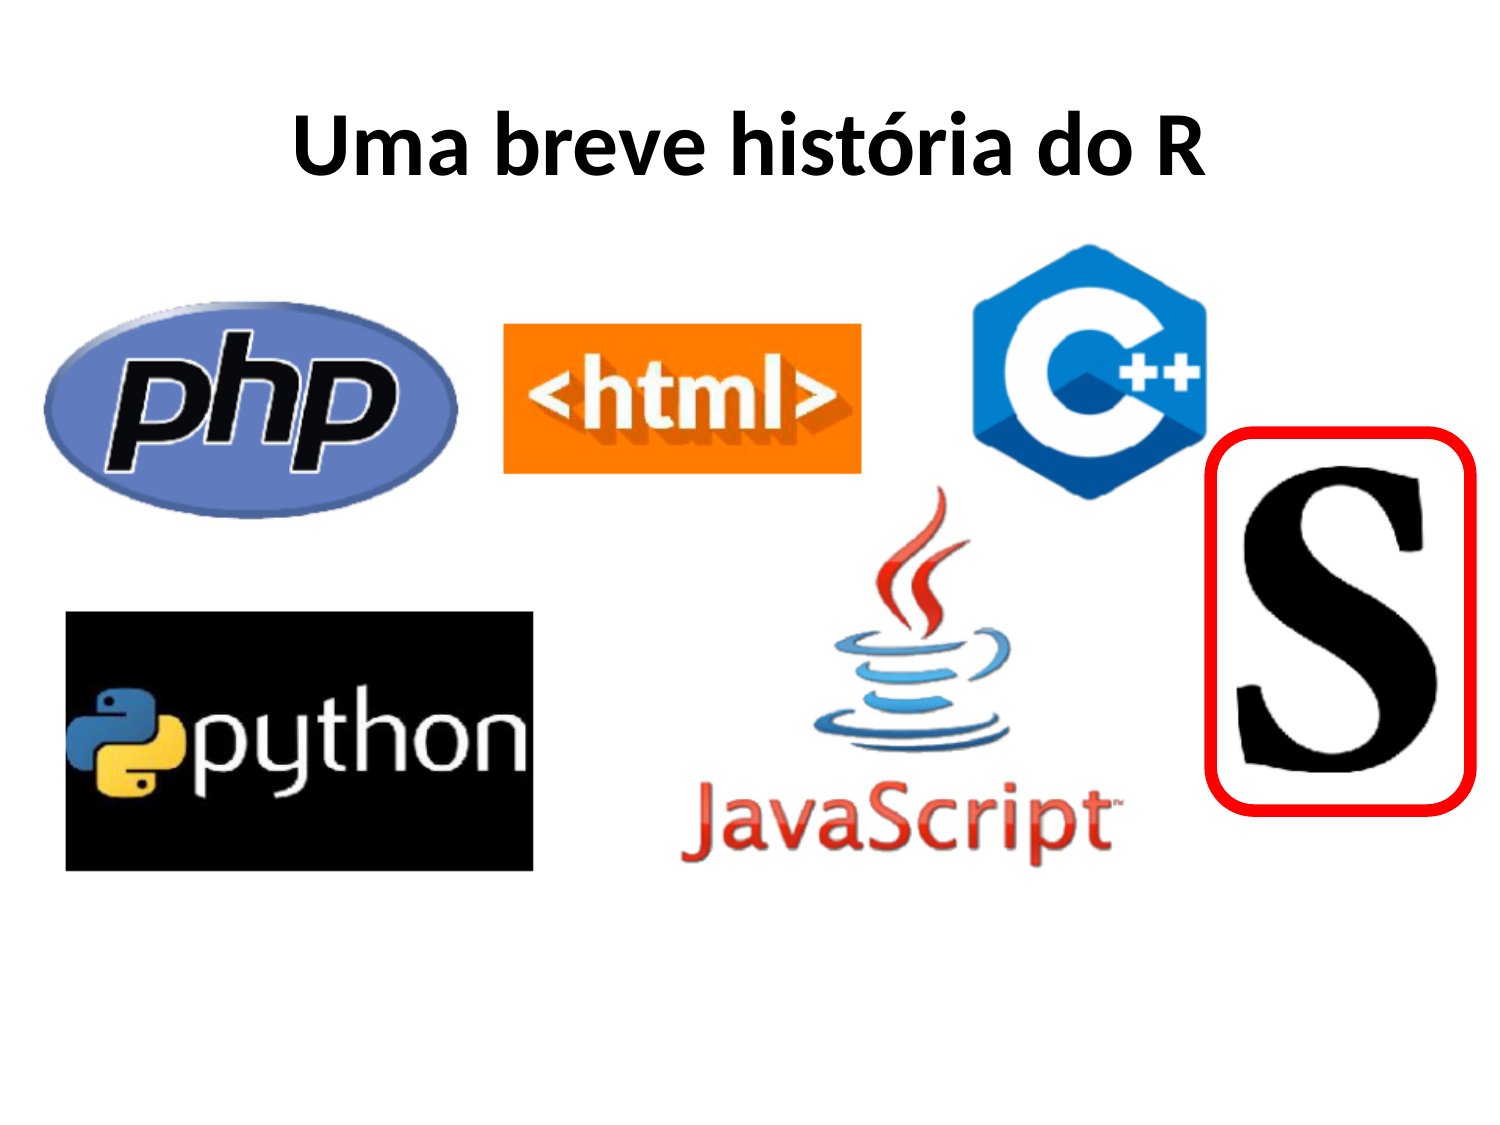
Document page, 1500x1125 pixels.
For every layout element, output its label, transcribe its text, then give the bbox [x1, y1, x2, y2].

title Uma breve história do R [75, 45, 1425, 233]
text_box [1464, 449, 1473, 794]
picture [41, 237, 1459, 887]
